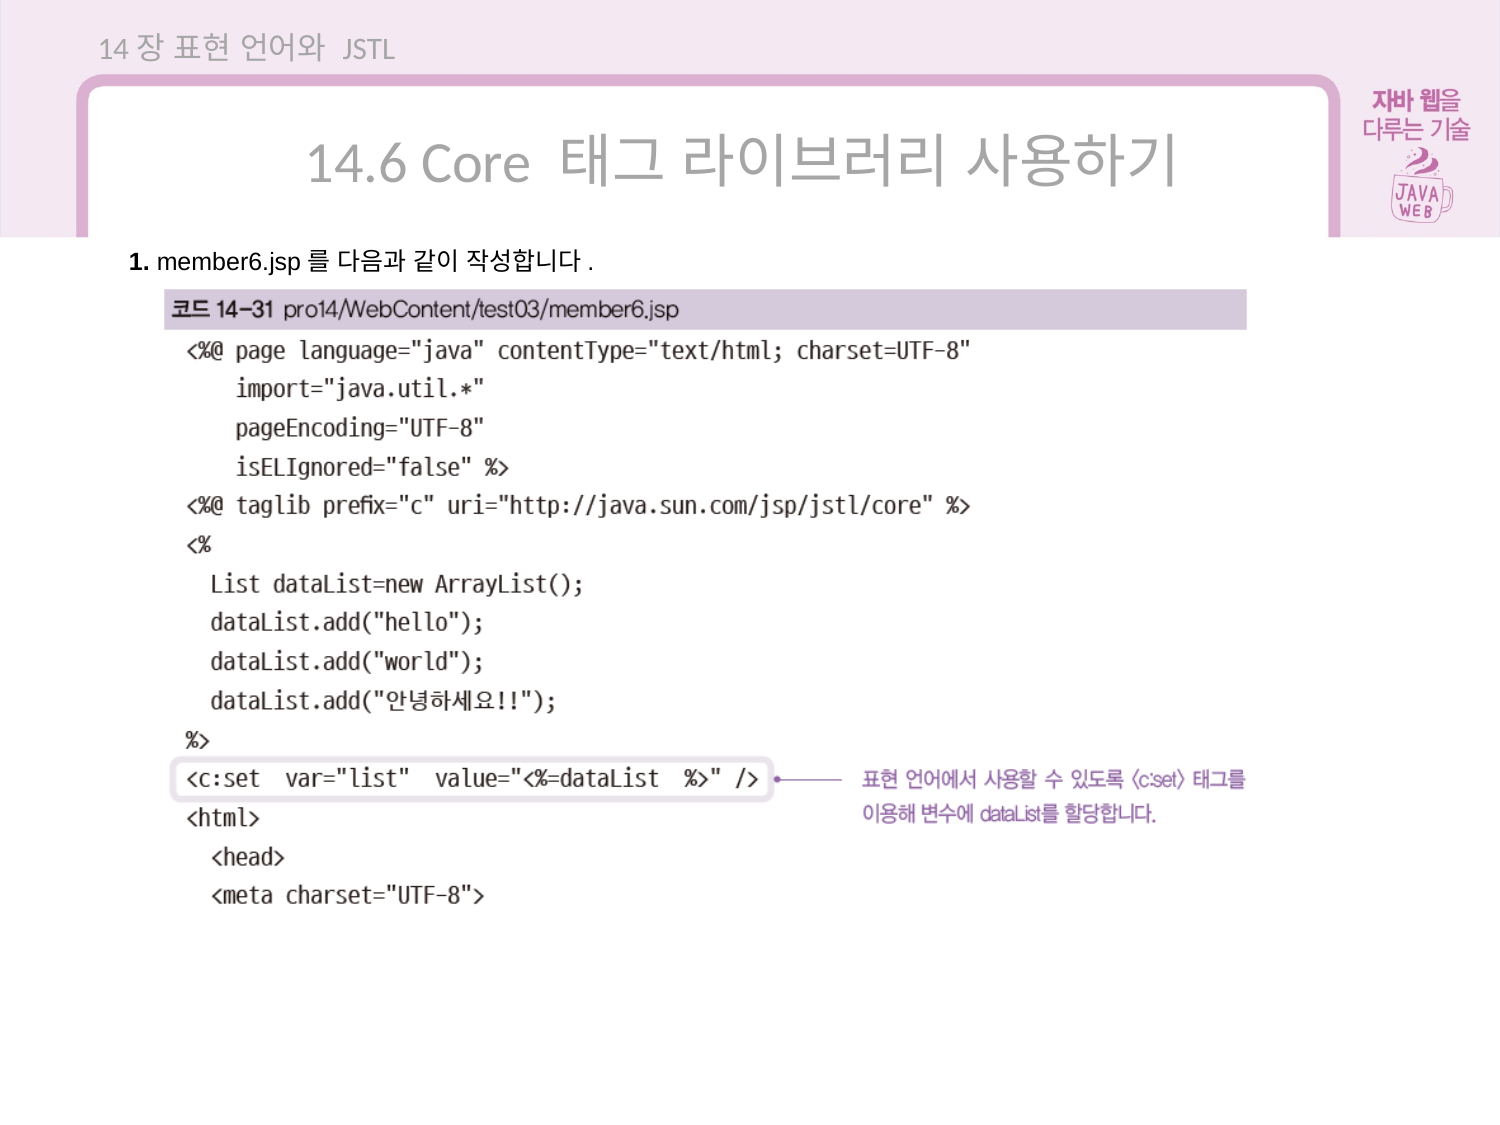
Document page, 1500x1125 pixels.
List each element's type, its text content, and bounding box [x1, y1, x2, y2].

text_box 14.6 Core 태그 라이브러리 사용하기 [217, 117, 1268, 202]
picture [0, 0, 1500, 1125]
text_box 1. member6.jsp를 다음과 같이 작성합니다. [114, 237, 1297, 283]
text_box 14장 표현 언어와 JSTL [82, 0, 1133, 74]
